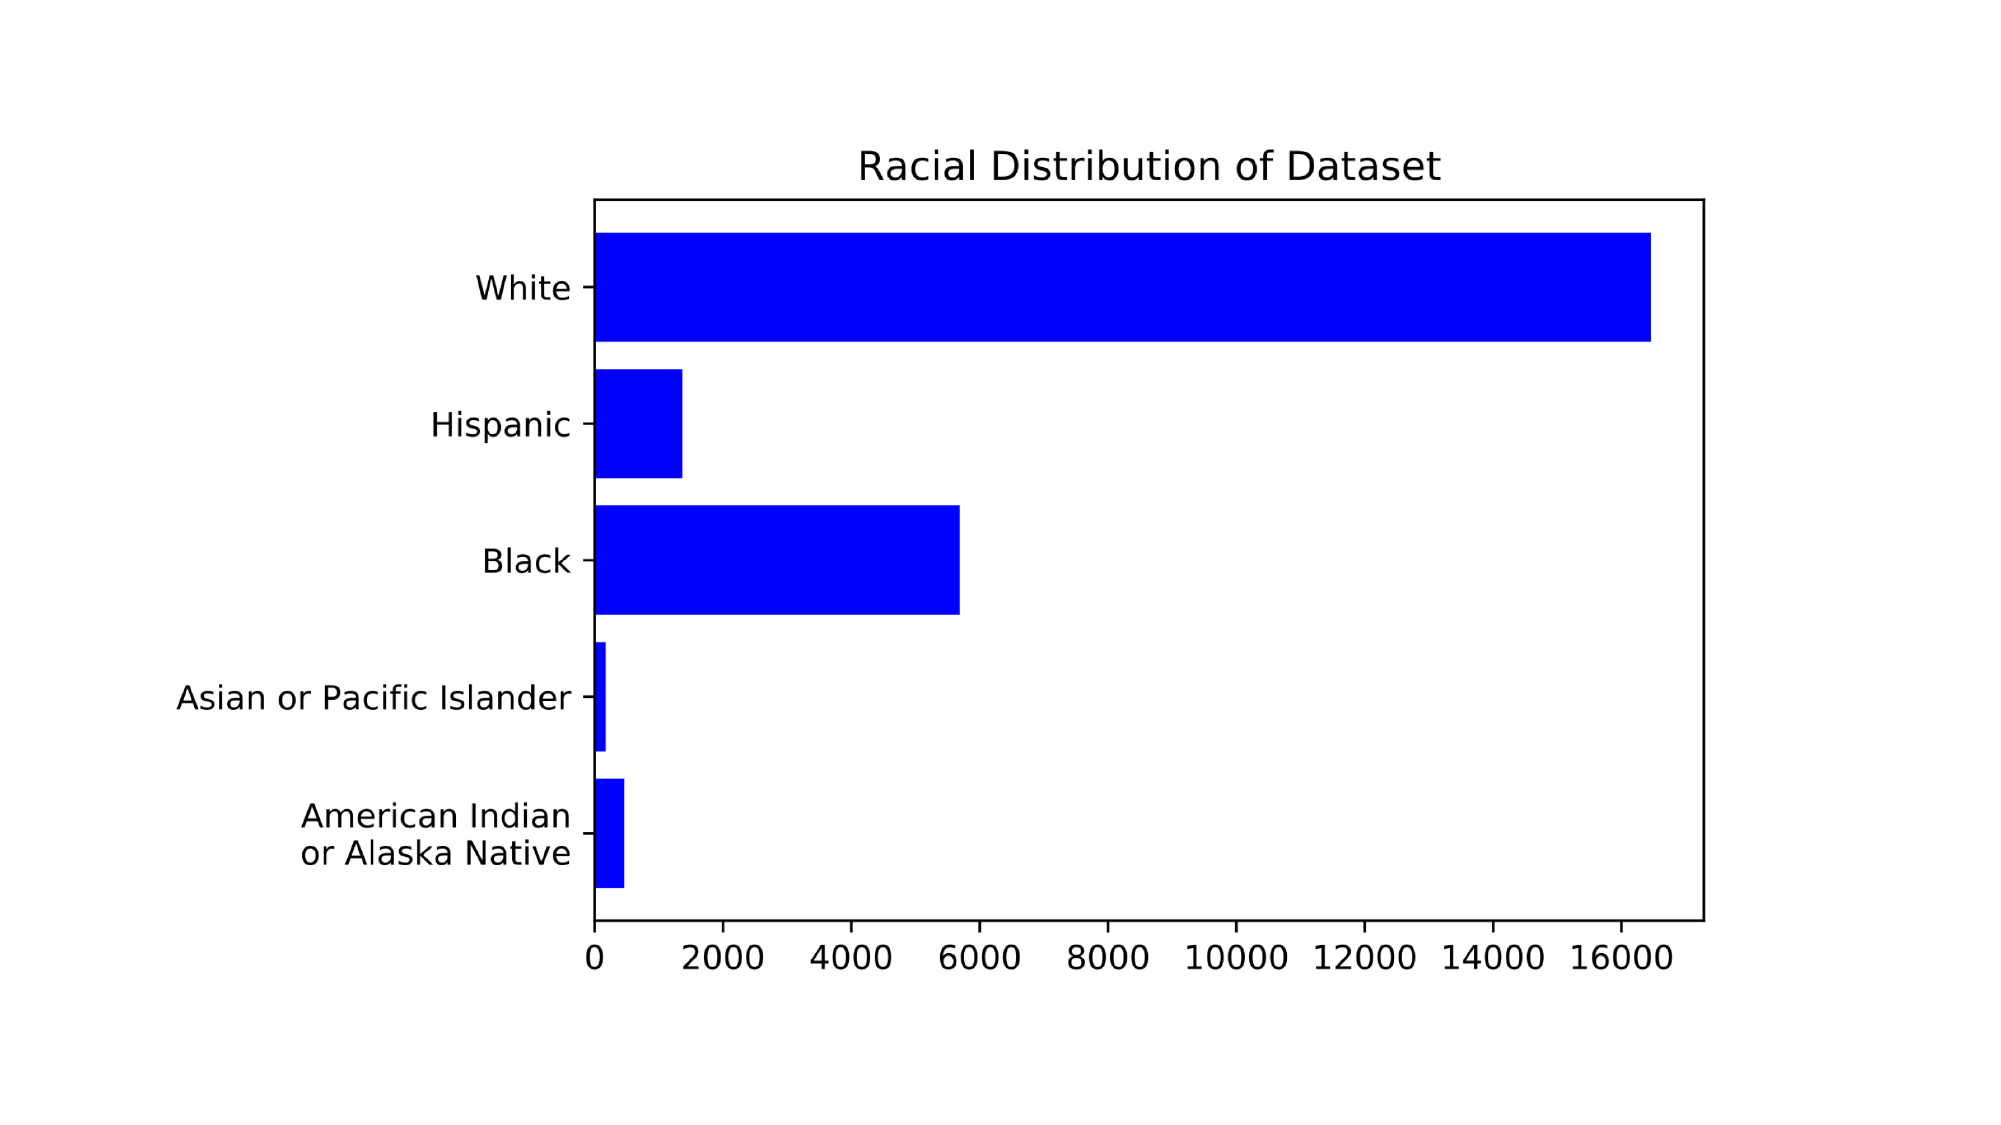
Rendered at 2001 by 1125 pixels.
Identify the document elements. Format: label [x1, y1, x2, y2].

picture [152, 125, 1739, 1000]
